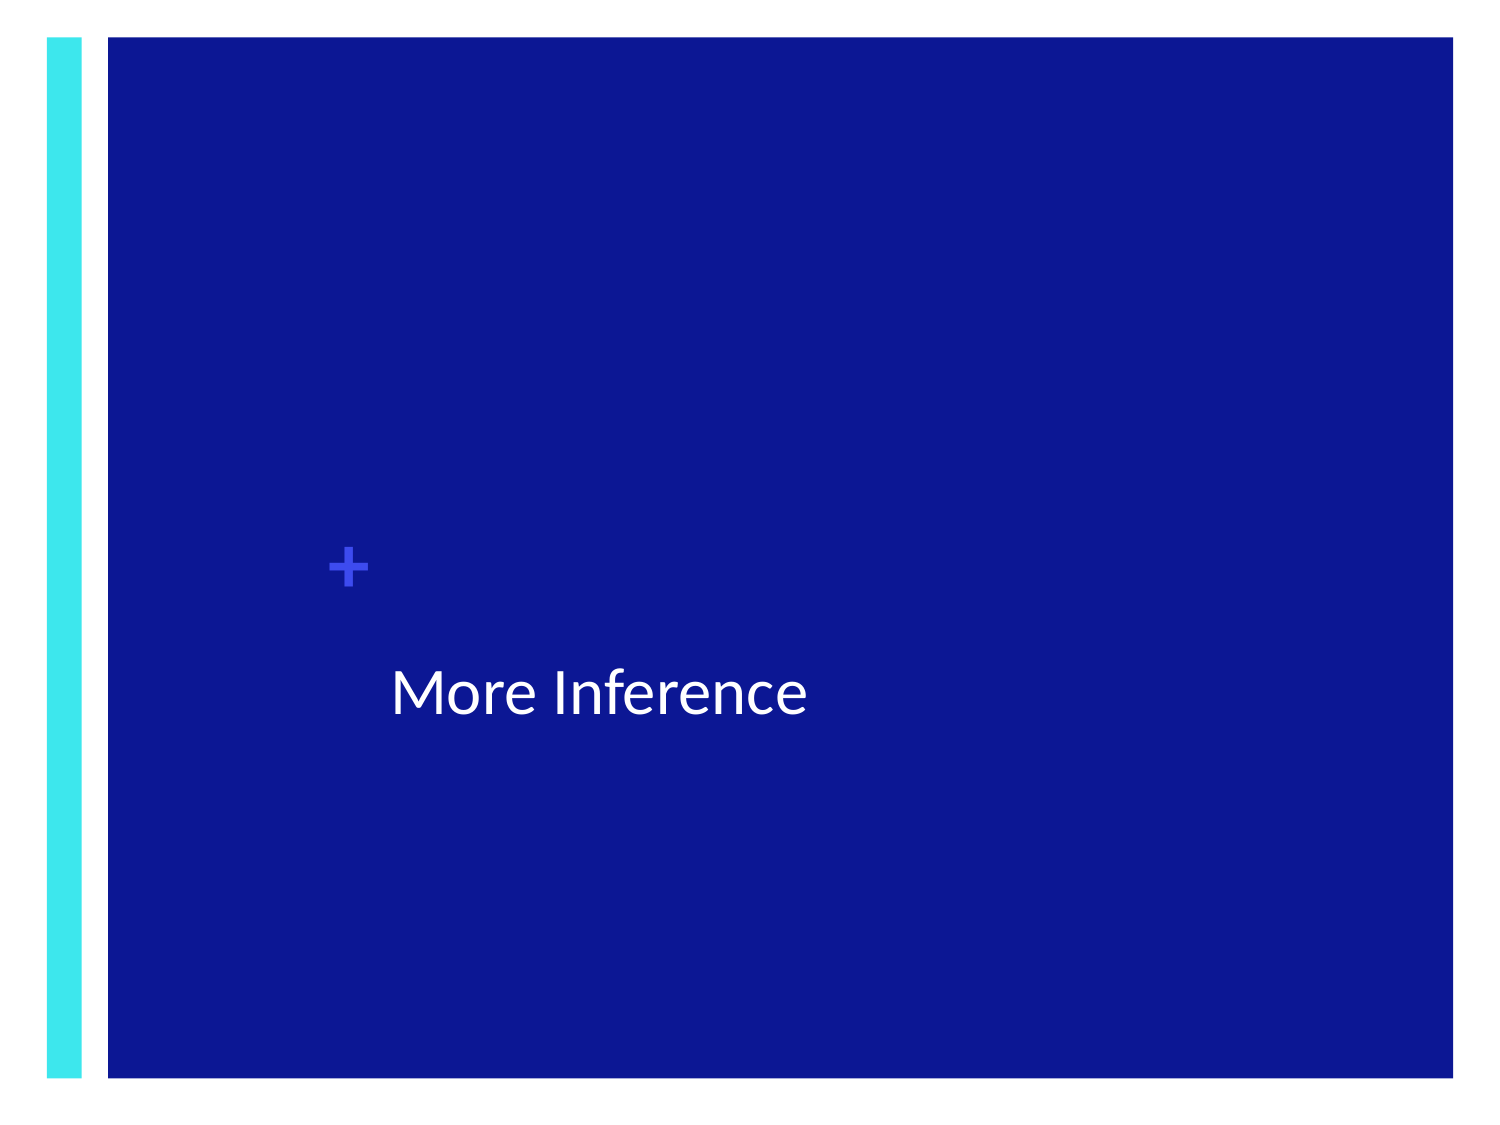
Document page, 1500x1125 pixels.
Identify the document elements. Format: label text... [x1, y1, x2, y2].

title More Inference [375, 512, 1300, 736]
